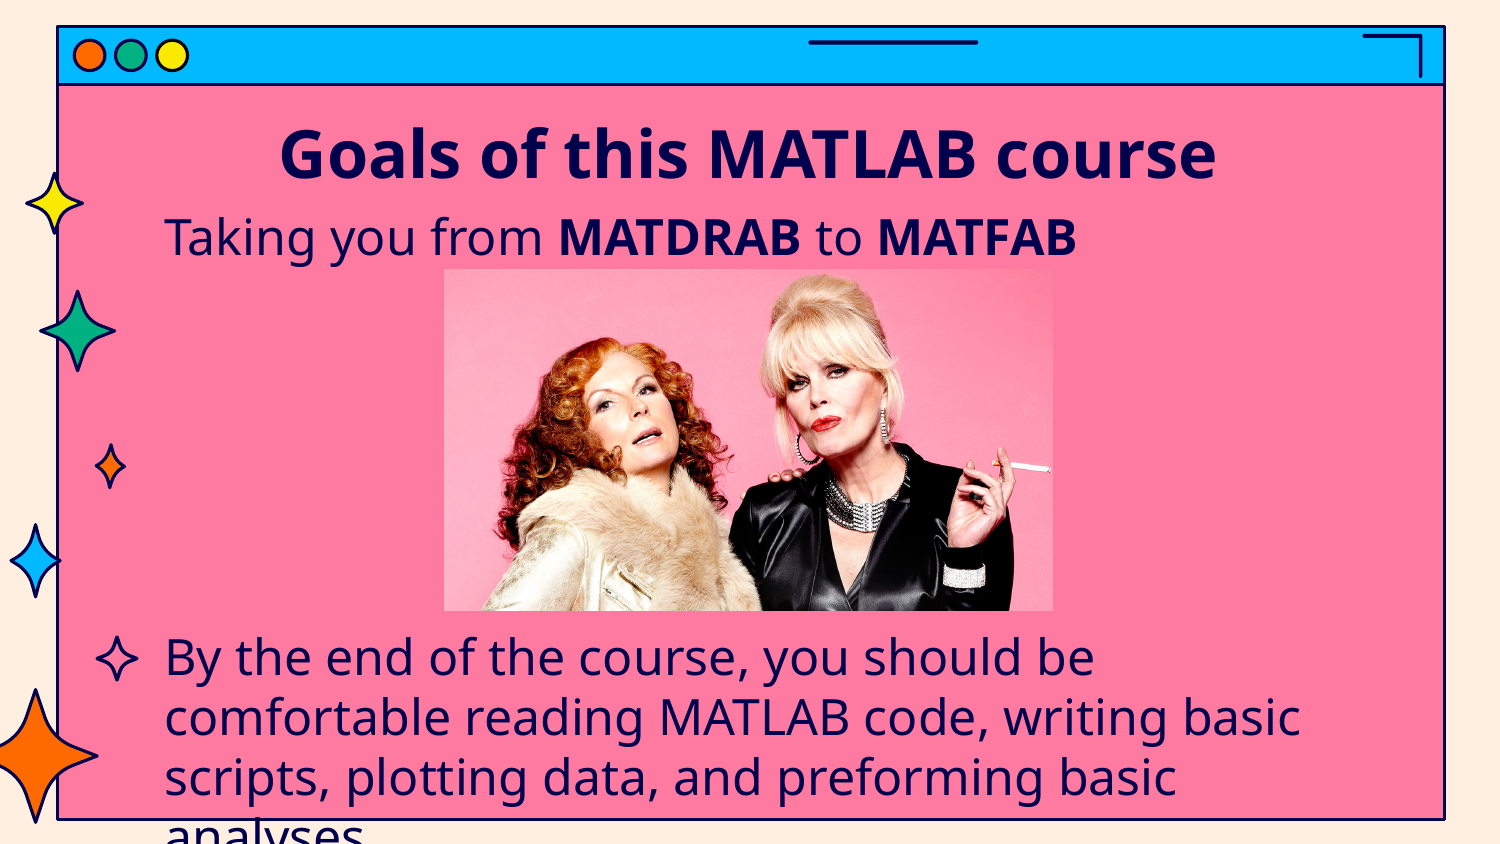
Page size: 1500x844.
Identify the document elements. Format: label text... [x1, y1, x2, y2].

text_box [26, 173, 83, 234]
text_box [149, 717, 1112, 787]
title Goals of this MATLAB course [114, 96, 1383, 191]
picture [444, 268, 1053, 612]
list Taking you from MATDRAB to MATFAB By the end of the course, you should be comfortable reading MATLAB code, writing basic scripts, plotting data, and preforming basic analyses [149, 190, 1364, 718]
